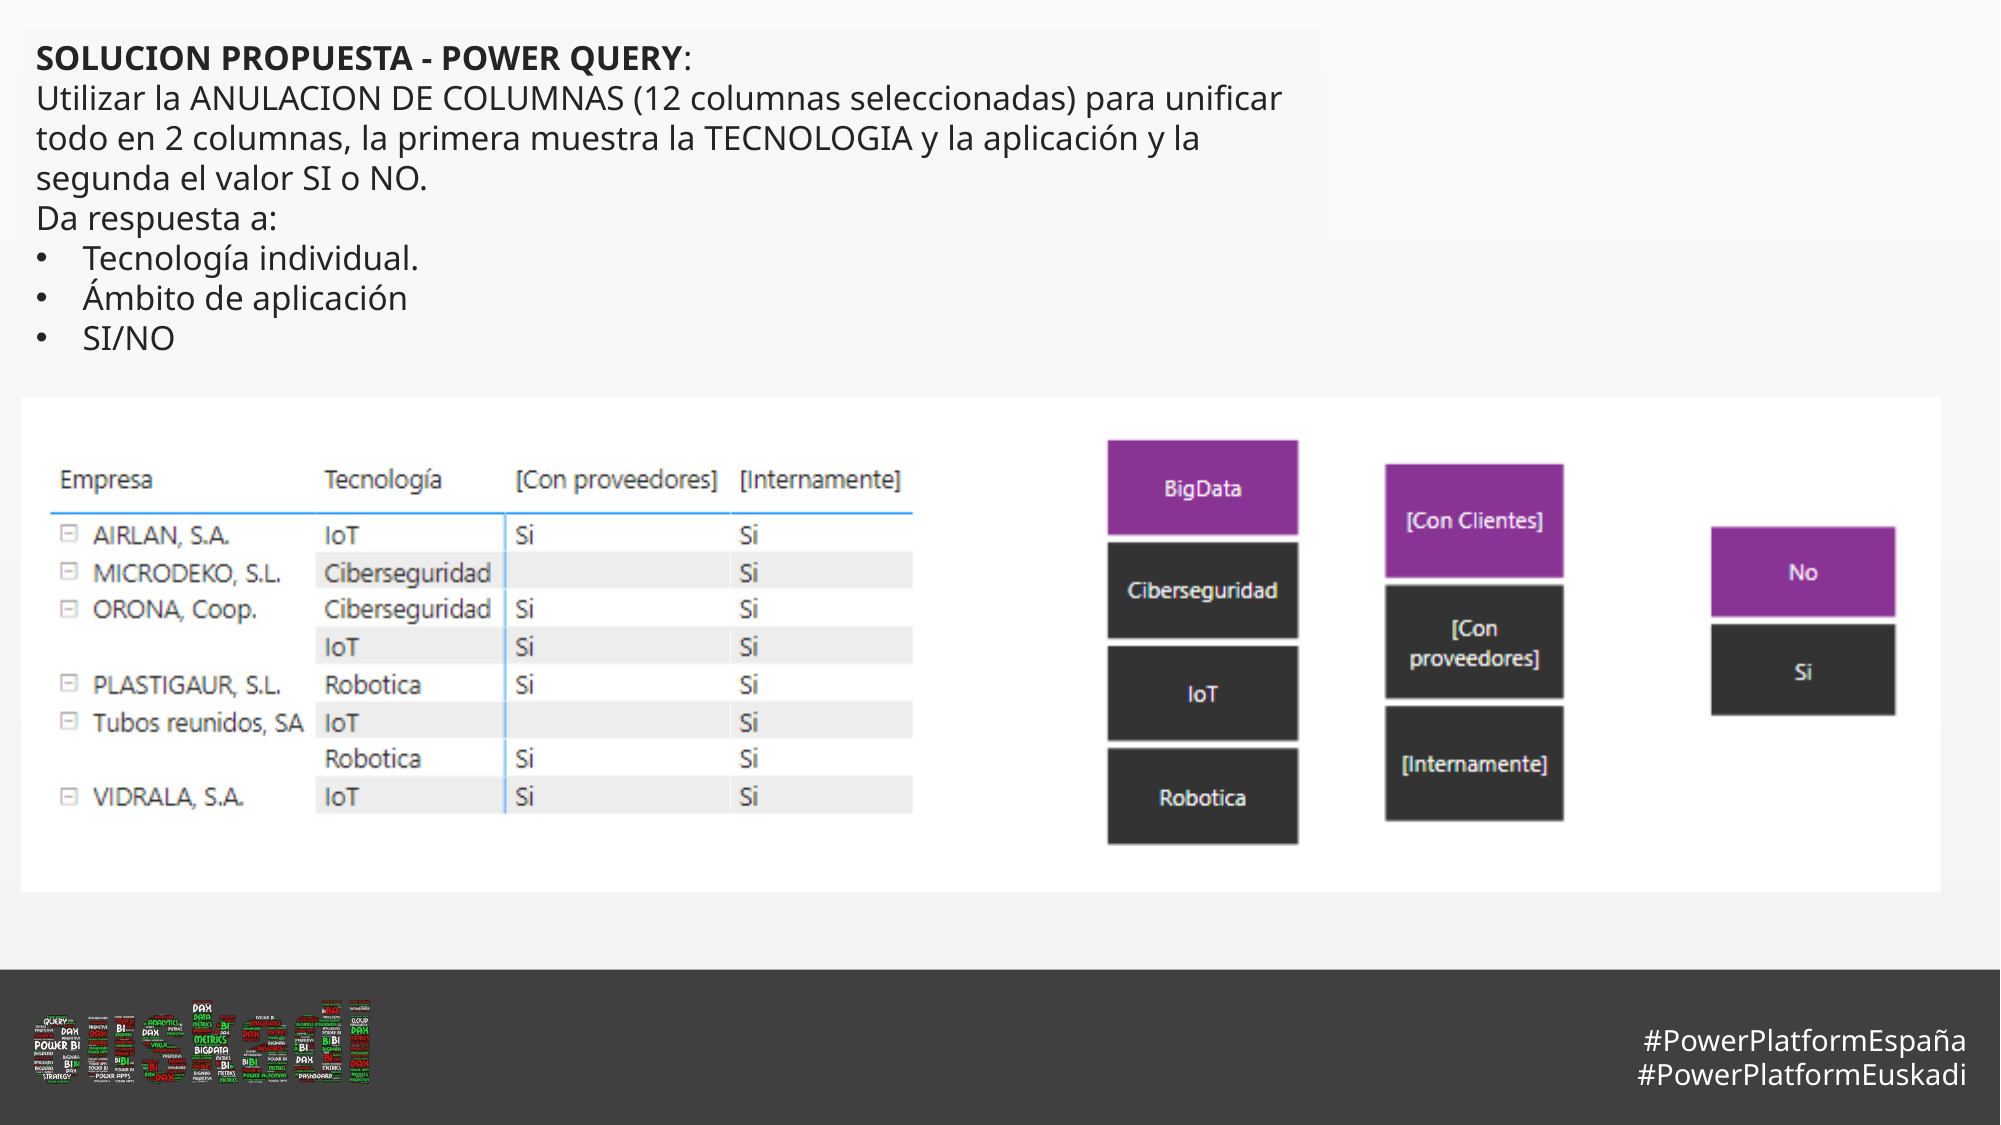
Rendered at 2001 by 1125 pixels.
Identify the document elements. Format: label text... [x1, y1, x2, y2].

text_box SOLUCION PROPUESTA - POWER QUERY: Utilizar la ANULACION DE COLUMNAS (12 columnas seleccionadas) para unificar todo en 2 columnas, la primera muestra la TECNOLOGIA y la aplicación y la segunda el valor SI o NO. Da respuesta a: Tecnología individual. Ámbito de aplicación SI/NO [21, 30, 1323, 365]
picture [24, 998, 380, 1086]
picture [21, 397, 1941, 892]
